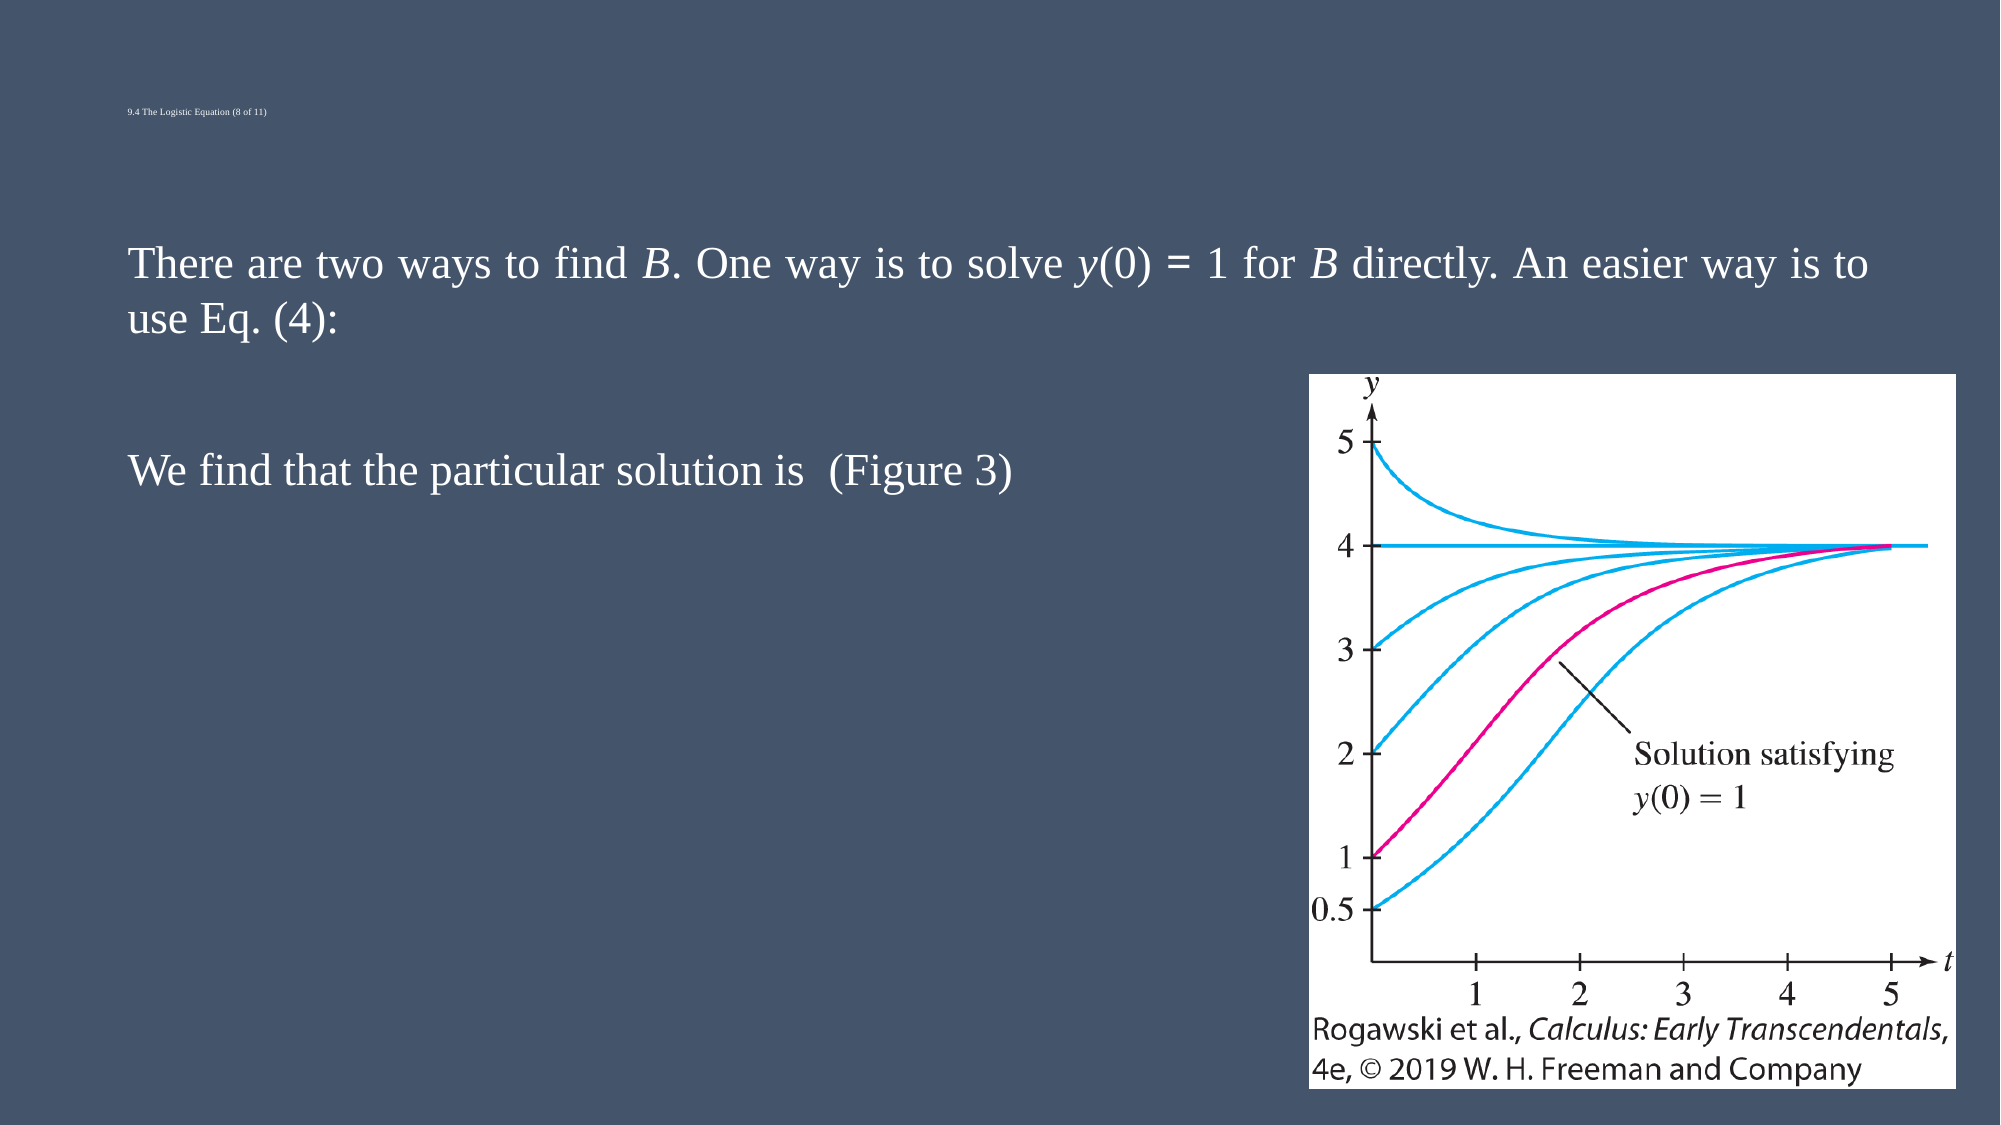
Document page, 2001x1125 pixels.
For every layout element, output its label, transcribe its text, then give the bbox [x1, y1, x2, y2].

picture [1309, 374, 1956, 1089]
title 9.4 The Logistic Equation (8 of 11) [112, 99, 1775, 203]
